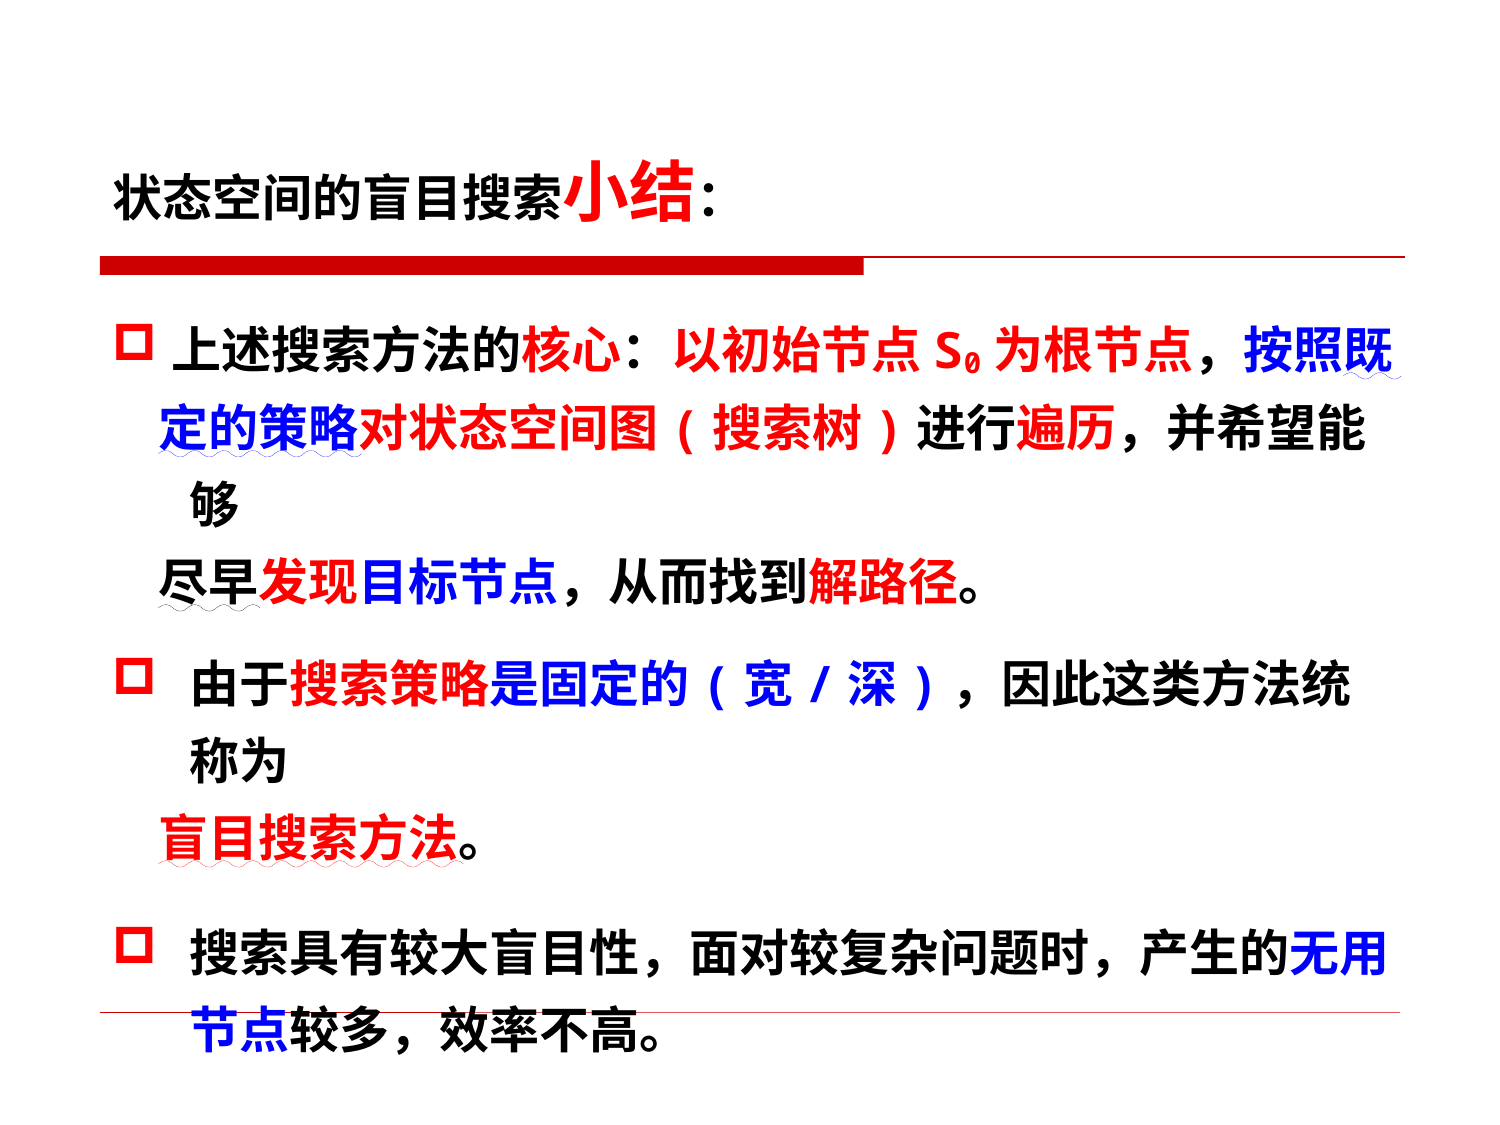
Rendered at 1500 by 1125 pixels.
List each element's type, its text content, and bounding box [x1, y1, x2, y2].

list 上述搜索方法的核心：以初始节点S0为根节点，按照既 定的策略对状态空间图(搜索树)进行遍历，并希望能够 尽早发现目标节点，从而找到解路径。 由于搜索策略是固定的(宽/深)，因此这类方法统称为 盲目搜索方法。 搜索具有较大盲目性，面对较复杂问题时，产生的无用节点较多，效率不高。 [112, 302, 1400, 1059]
text_box 状态空间的盲目搜索小结： [112, 149, 739, 230]
